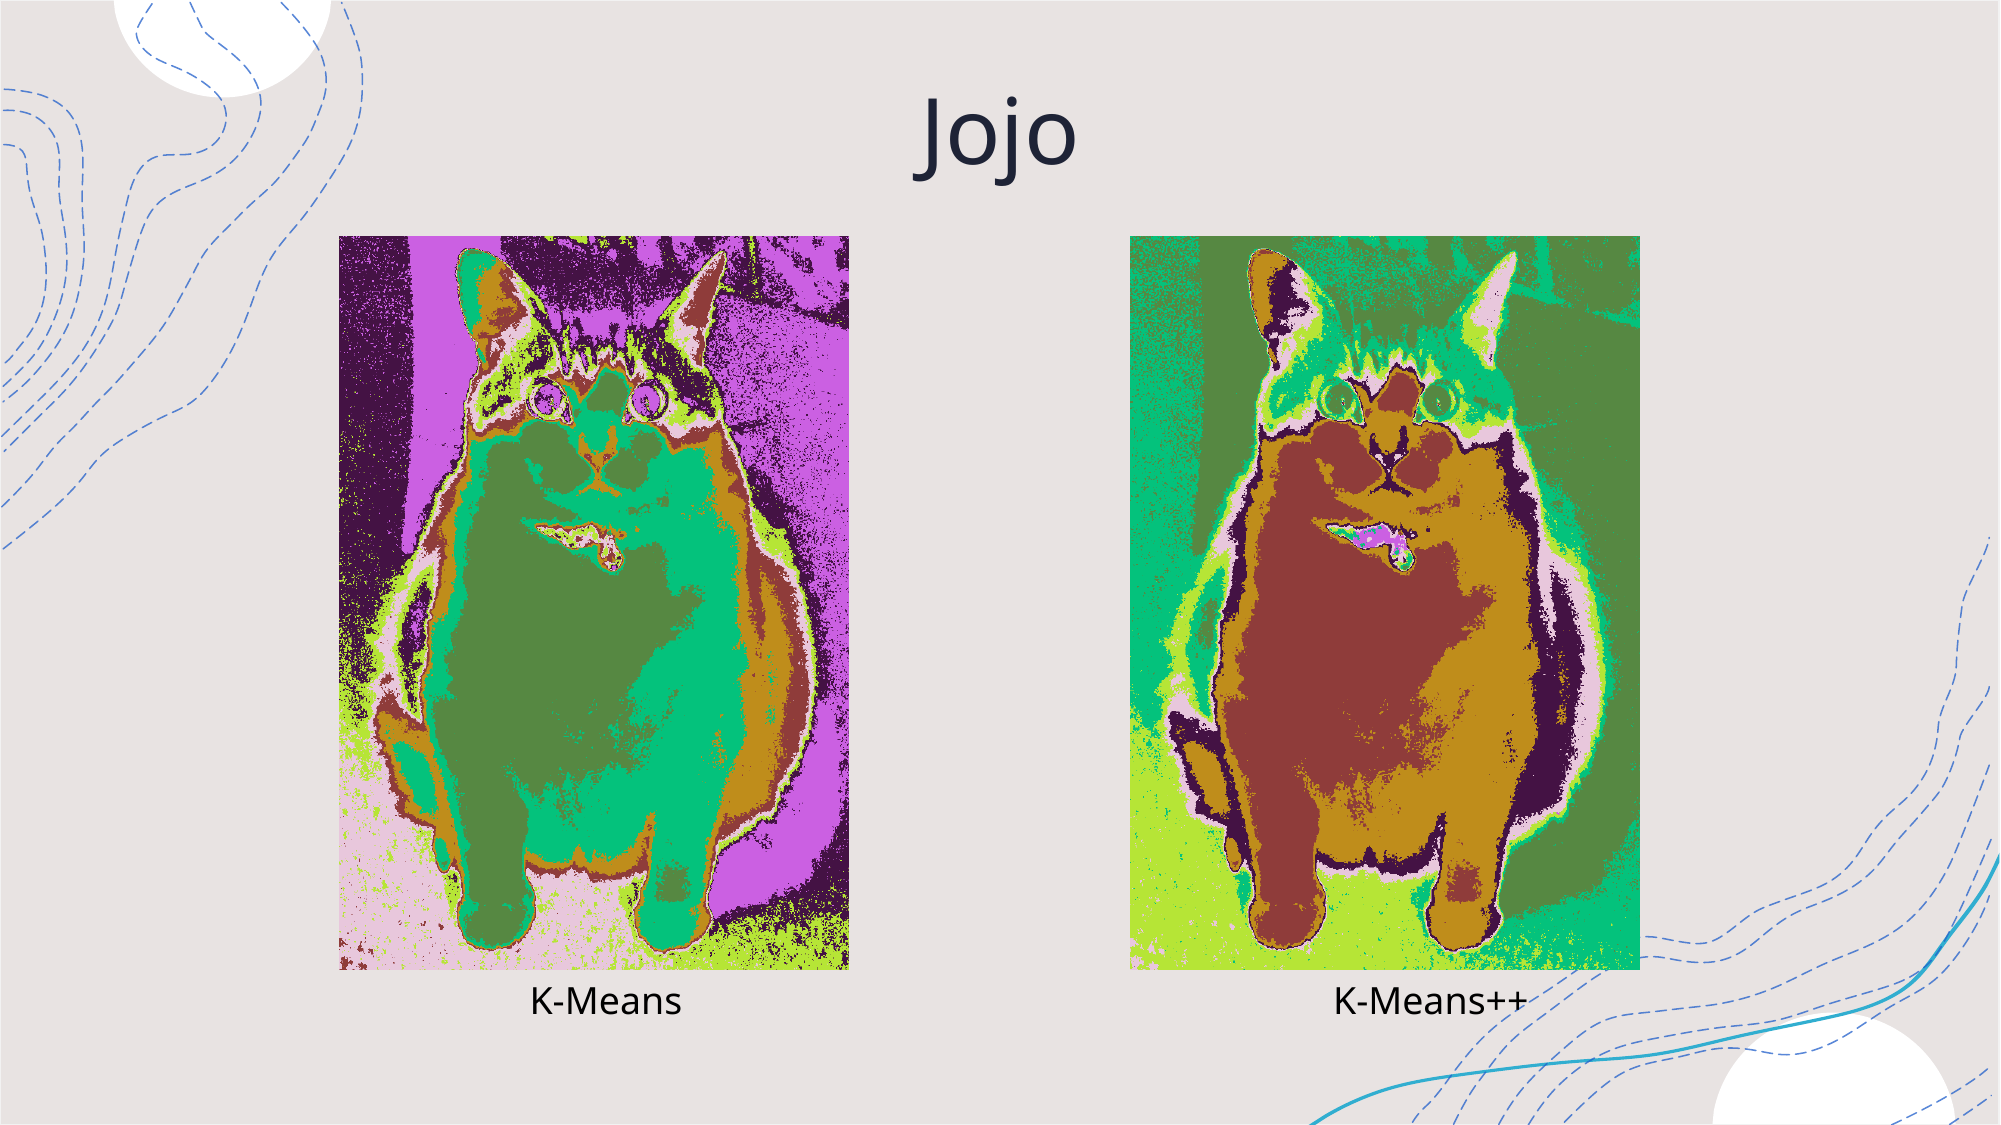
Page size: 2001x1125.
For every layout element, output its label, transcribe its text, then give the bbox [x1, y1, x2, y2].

text_box K-Means++ [1318, 970, 1544, 1030]
title Jojo [137, 19, 1863, 237]
picture [339, 236, 849, 970]
picture [1130, 236, 1640, 970]
text_box K-Means [514, 970, 697, 1030]
